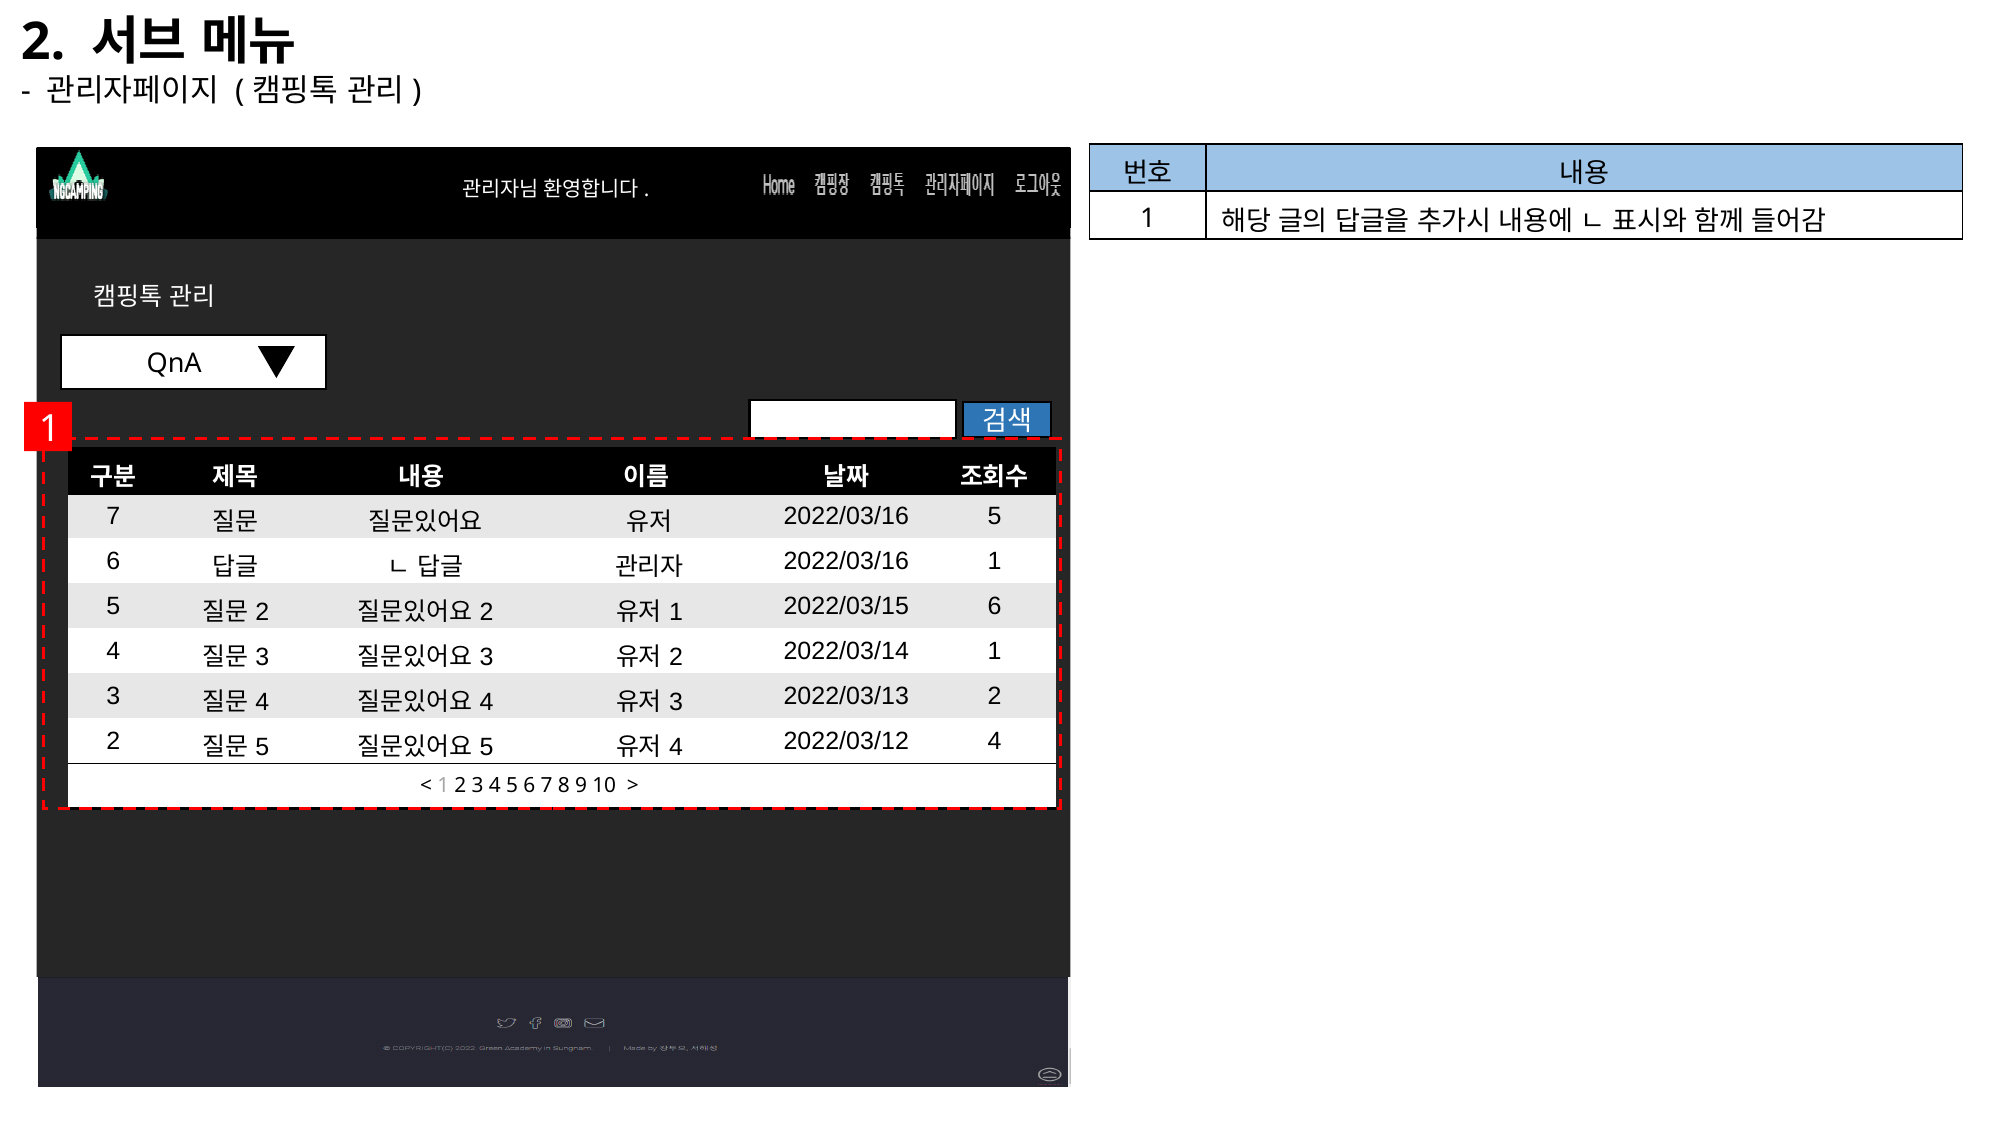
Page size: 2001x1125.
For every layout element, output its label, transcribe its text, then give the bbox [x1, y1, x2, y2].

text_box 검색 [962, 401, 1052, 438]
table_header 번호 [1090, 145, 1205, 190]
table_cell 1 [1090, 192, 1205, 238]
text_box [43, 437, 1061, 809]
text_box 1 [23, 401, 73, 452]
picture [38, 977, 1071, 1087]
text_box QnA [131, 337, 217, 385]
table_cell 해당 글의 답글을 추가시 내용에 ㄴ 표시와 함께 들어감 [1207, 192, 1962, 238]
table_header 내용 [1207, 145, 1962, 190]
text_box [256, 345, 297, 381]
text_box [36, 239, 1071, 978]
text_box 2. 서브 메뉴 - 관리자페이지 (캠핑톡 관리) [6, 0, 437, 115]
text_box 캠핑톡 관리 [78, 273, 231, 318]
text_box [60, 334, 327, 390]
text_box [36, 228, 1071, 239]
text_box [748, 399, 957, 438]
picture [36, 148, 1071, 228]
